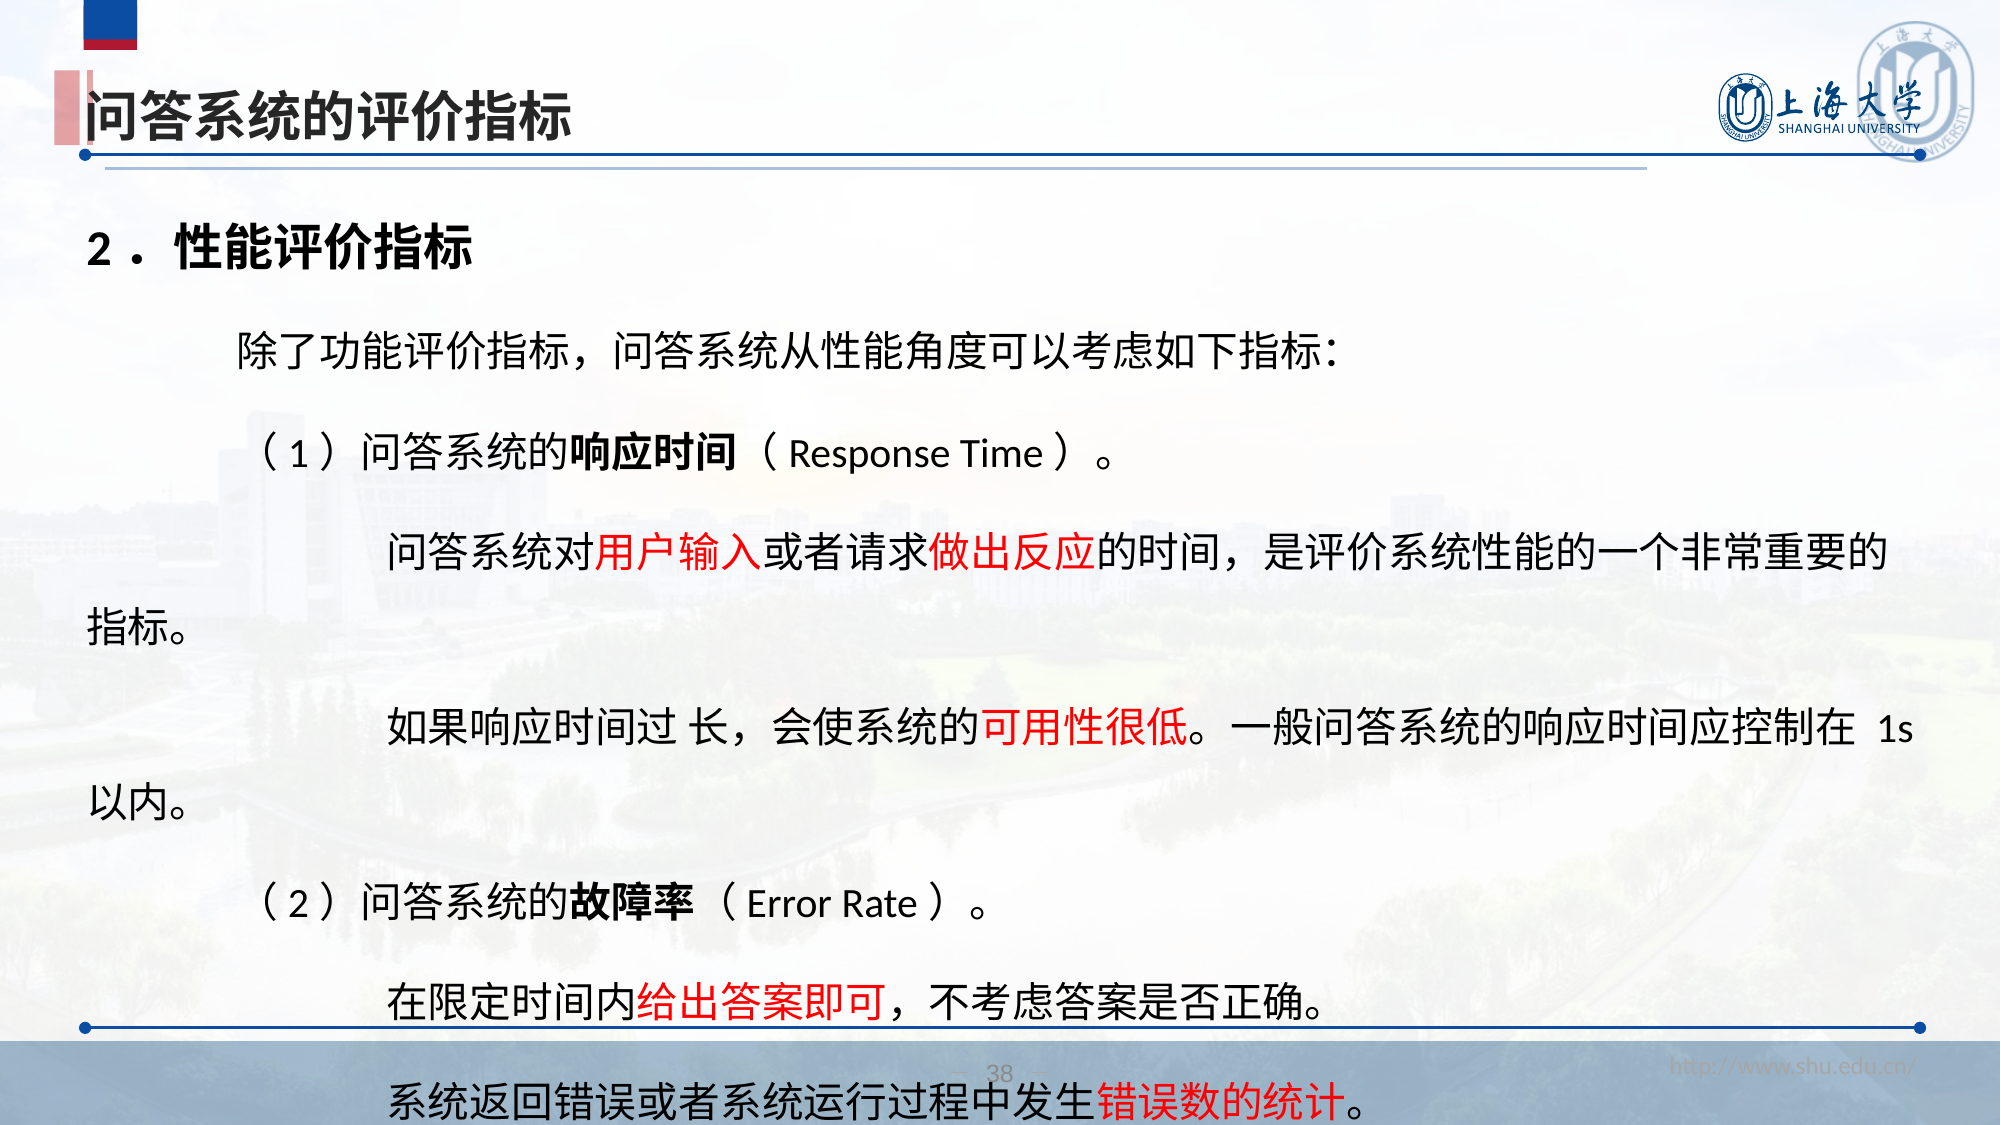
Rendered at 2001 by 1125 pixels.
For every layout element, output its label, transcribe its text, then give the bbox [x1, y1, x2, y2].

title 问答系统的评价指标 [85, 59, 1654, 155]
text_box 2．性能评价指标 除了功能评价指标，问答系统从性能角度可以考虑如下指标： （1）问答系统的响应时间（Response Time）。 问答系统对用户输入或者请求做出反应的时间，是评价系统性能的一个非常重要的指标。 如果响应时间过 长，会使系统的可用性很低。一般问答系统的响应时间应控制在 1s 以内。 （2）问答系统的故障率（Error Rate）。 在限定时间内给出答案即可，不考虑答案是否正确。 系统返回错误或者系统运行过程中发生错误数的统计。 [71, 177, 1929, 1125]
